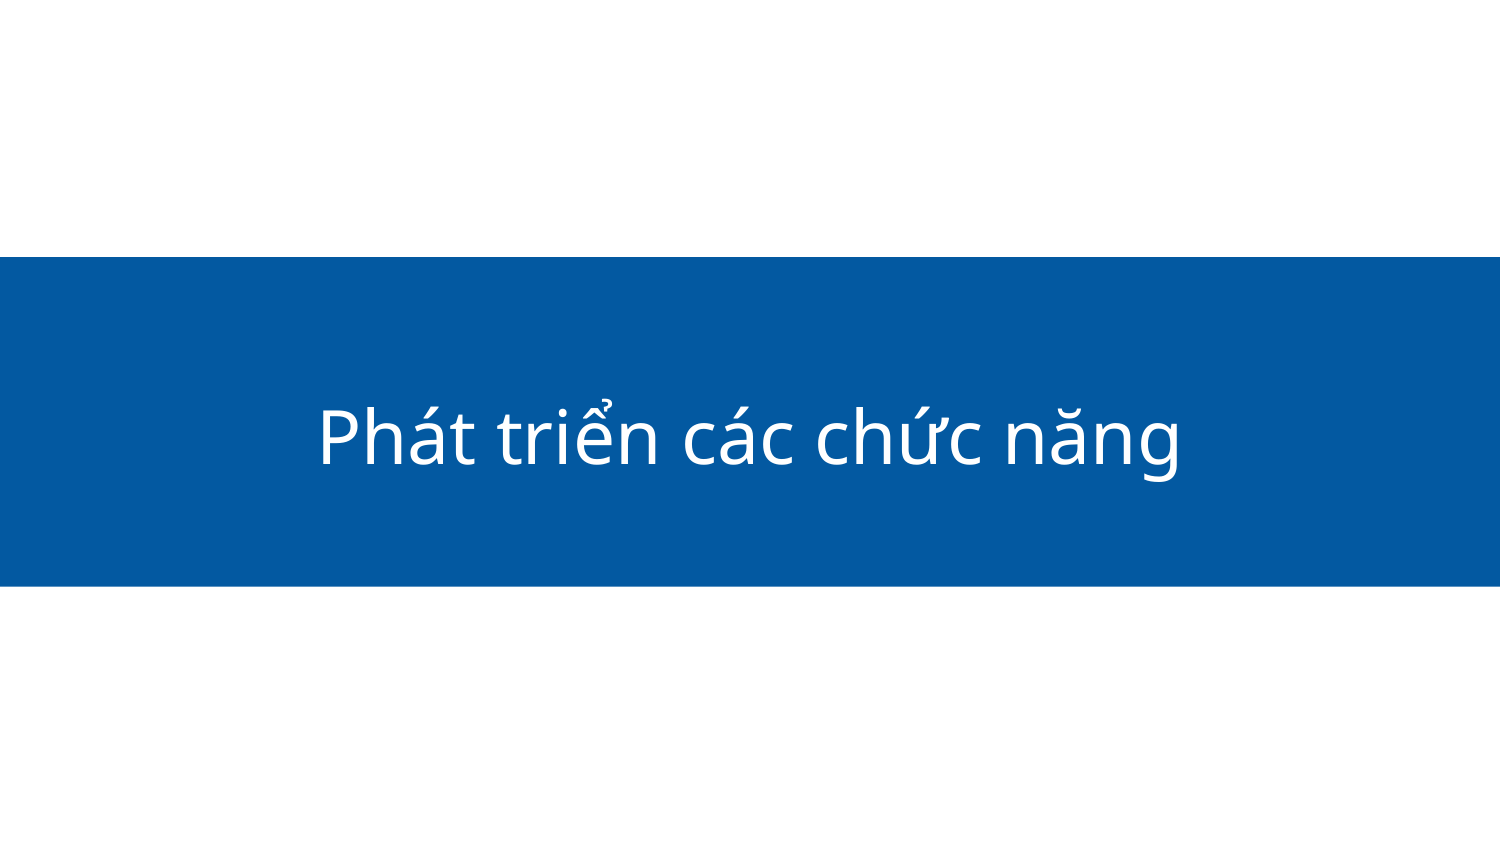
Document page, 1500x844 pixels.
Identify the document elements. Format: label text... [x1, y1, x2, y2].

title Phát triển các chức năng [70, 309, 1430, 559]
